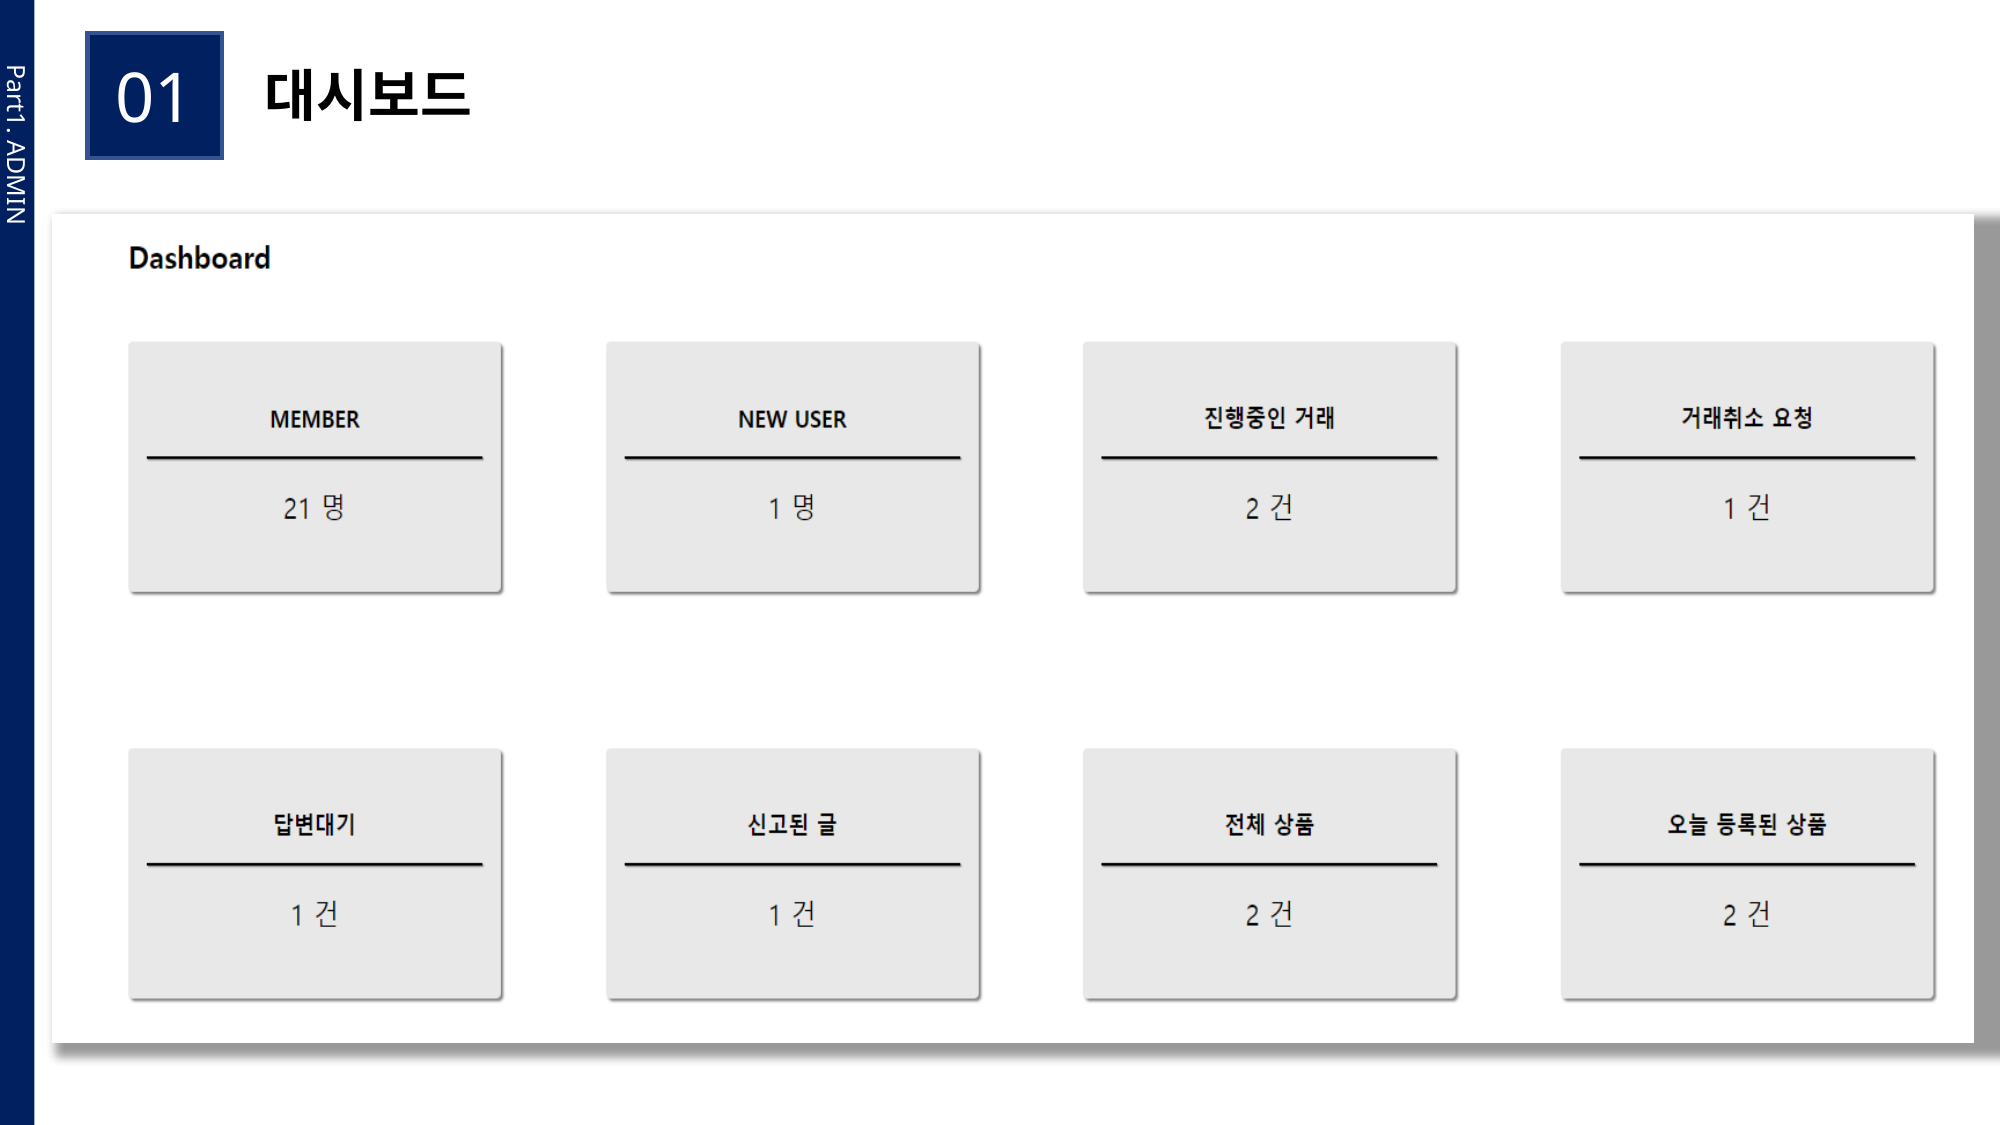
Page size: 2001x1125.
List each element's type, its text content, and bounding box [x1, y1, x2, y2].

picture [52, 213, 1974, 1043]
text_box [0, 290, 36, 1125]
text_box 01 [85, 31, 224, 160]
text_box Part1. ADMIN [0, 0, 40, 290]
text_box 대시보드 [249, 26, 1220, 170]
